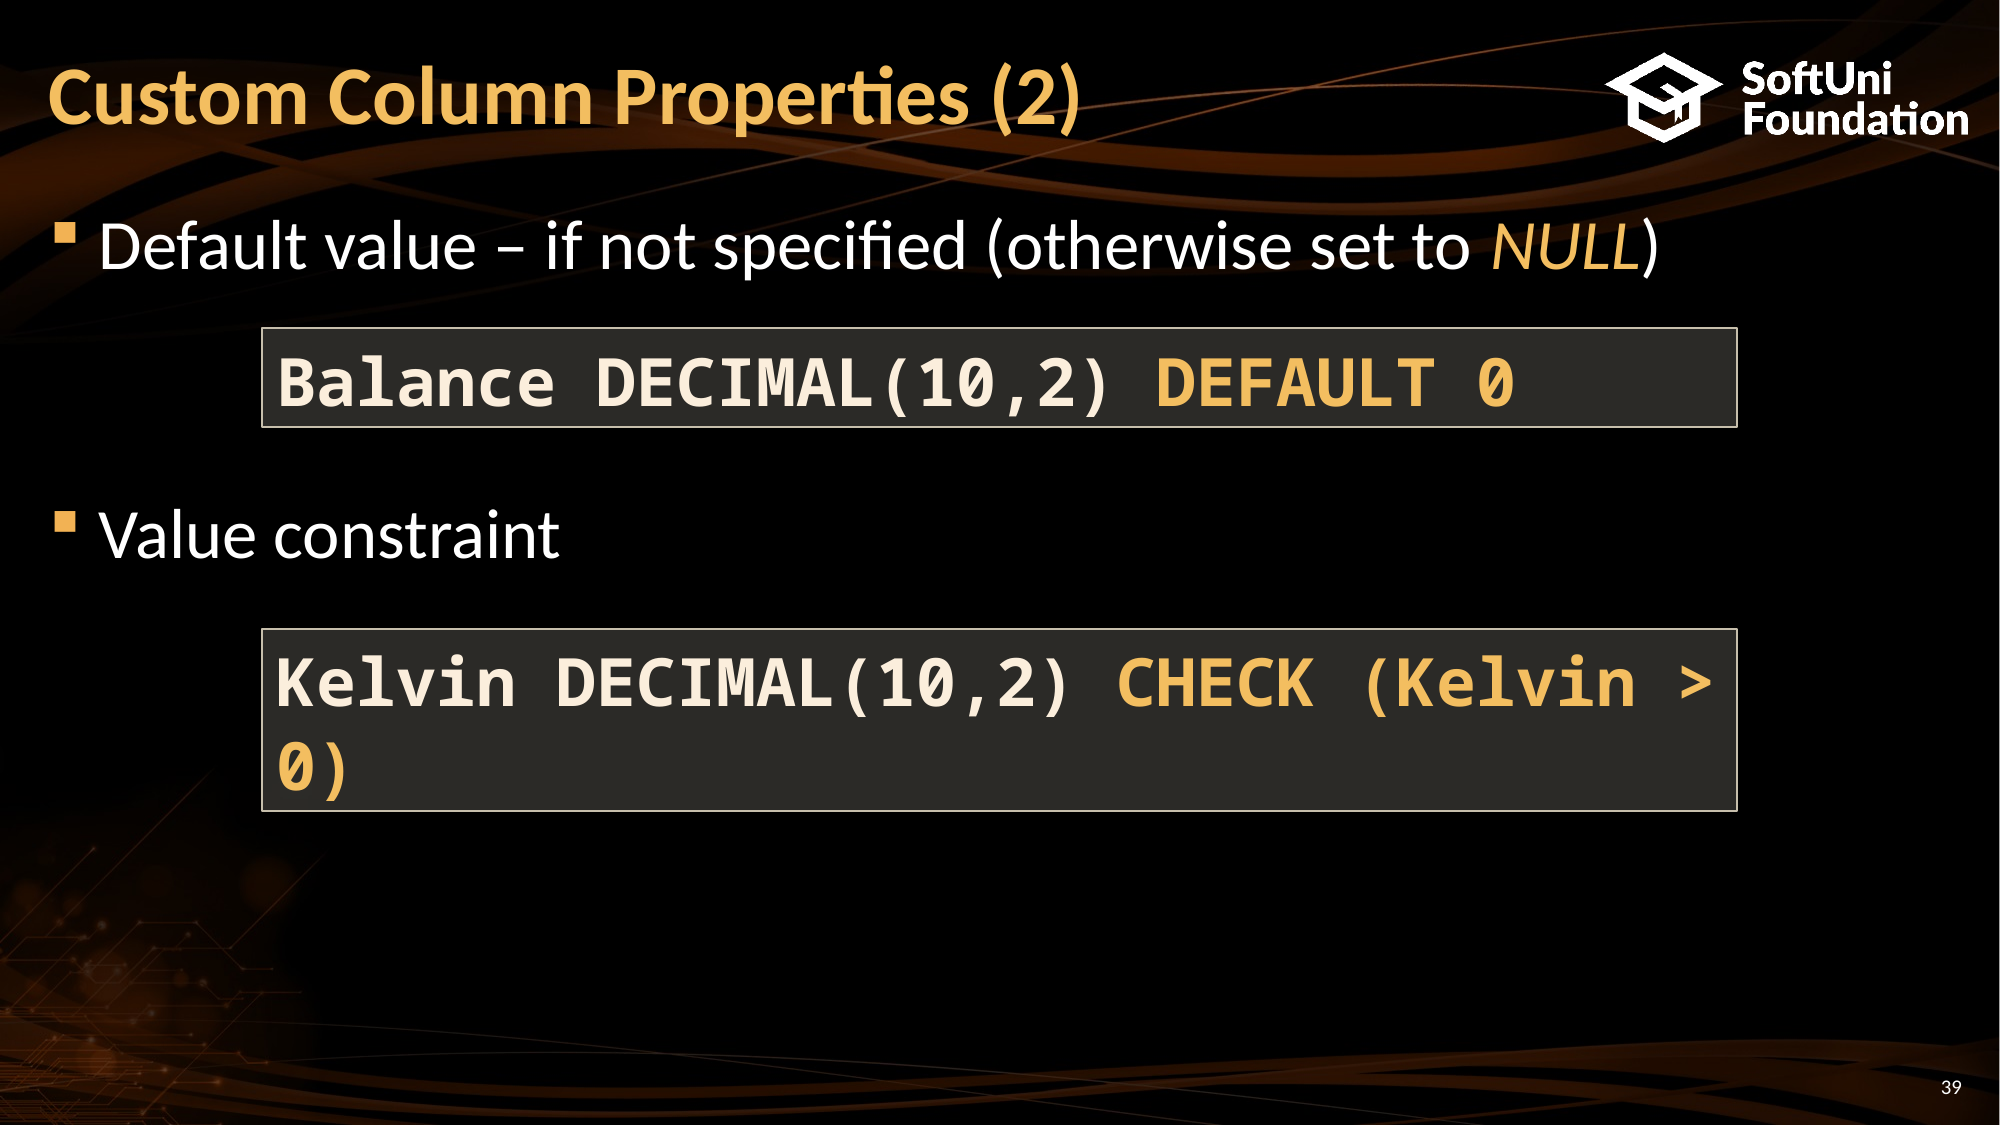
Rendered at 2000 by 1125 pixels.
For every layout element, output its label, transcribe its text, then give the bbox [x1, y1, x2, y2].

title Custom Column Properties (2) [30, 6, 1602, 189]
list Default value – if not specified (otherwise set to NULL) Value constraint [31, 188, 1968, 1103]
text_box Balance DECIMAL(10,2) DEFAULT 0 [261, 328, 1738, 427]
text_box Kelvin DECIMAL(10,2) CHECK (Kelvin > 0) [261, 628, 1738, 812]
picture [0, 0, 2000, 1125]
